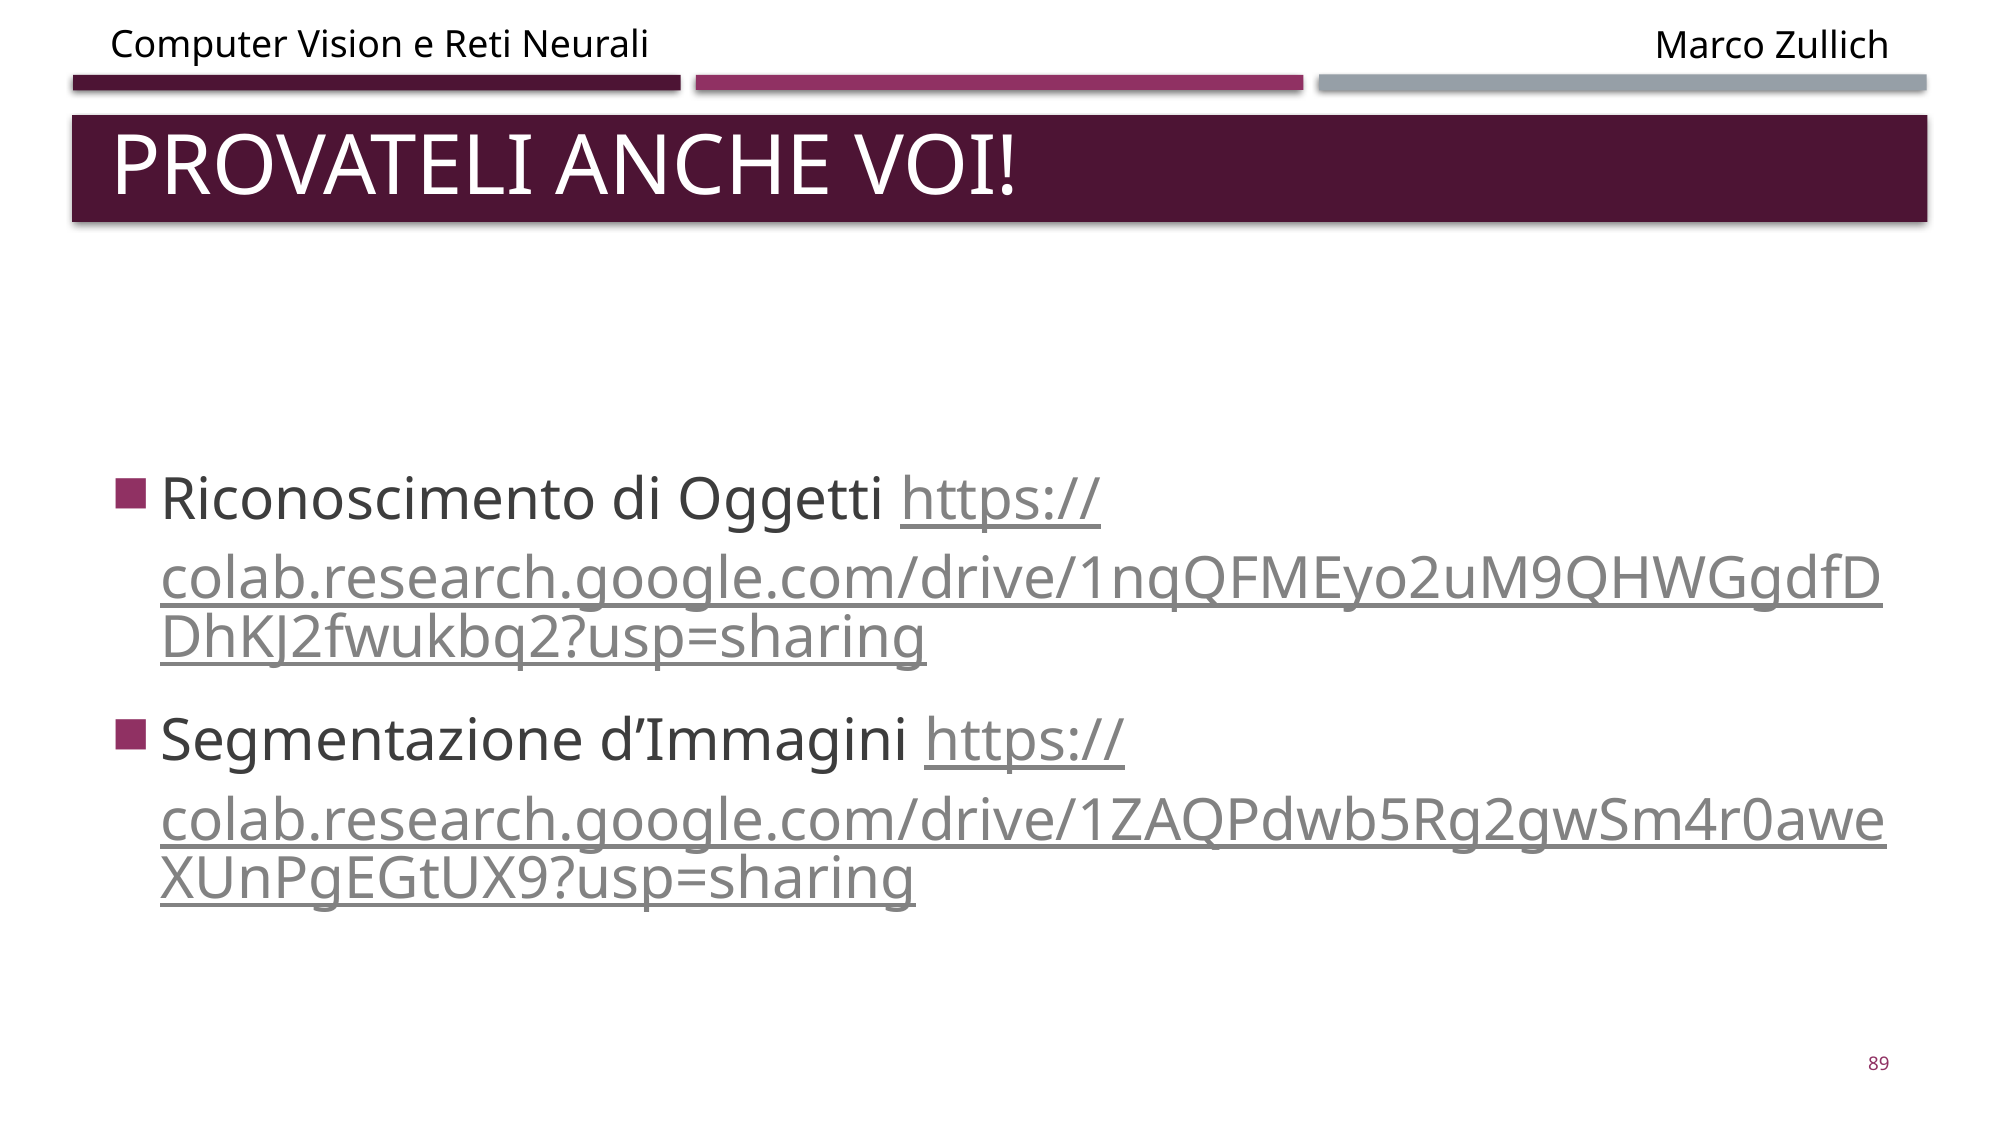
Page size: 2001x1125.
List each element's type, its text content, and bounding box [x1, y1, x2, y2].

title Provateli anche voi! [95, 124, 1905, 219]
slide_number 89 [1732, 1034, 1905, 1095]
list Riconoscimento di Oggetti https://colab.research.google.com/drive/1nqQFMEyo2uM9QHWGgdfDDhKJ2fwukbq2?usp=sharing Segmentazione d’Immagini https://colab.research.google.com/drive/1ZAQPdwb5Rg2gwSm4r0aweXUnPgEGtUX9?usp=sharing [95, 242, 1905, 1022]
